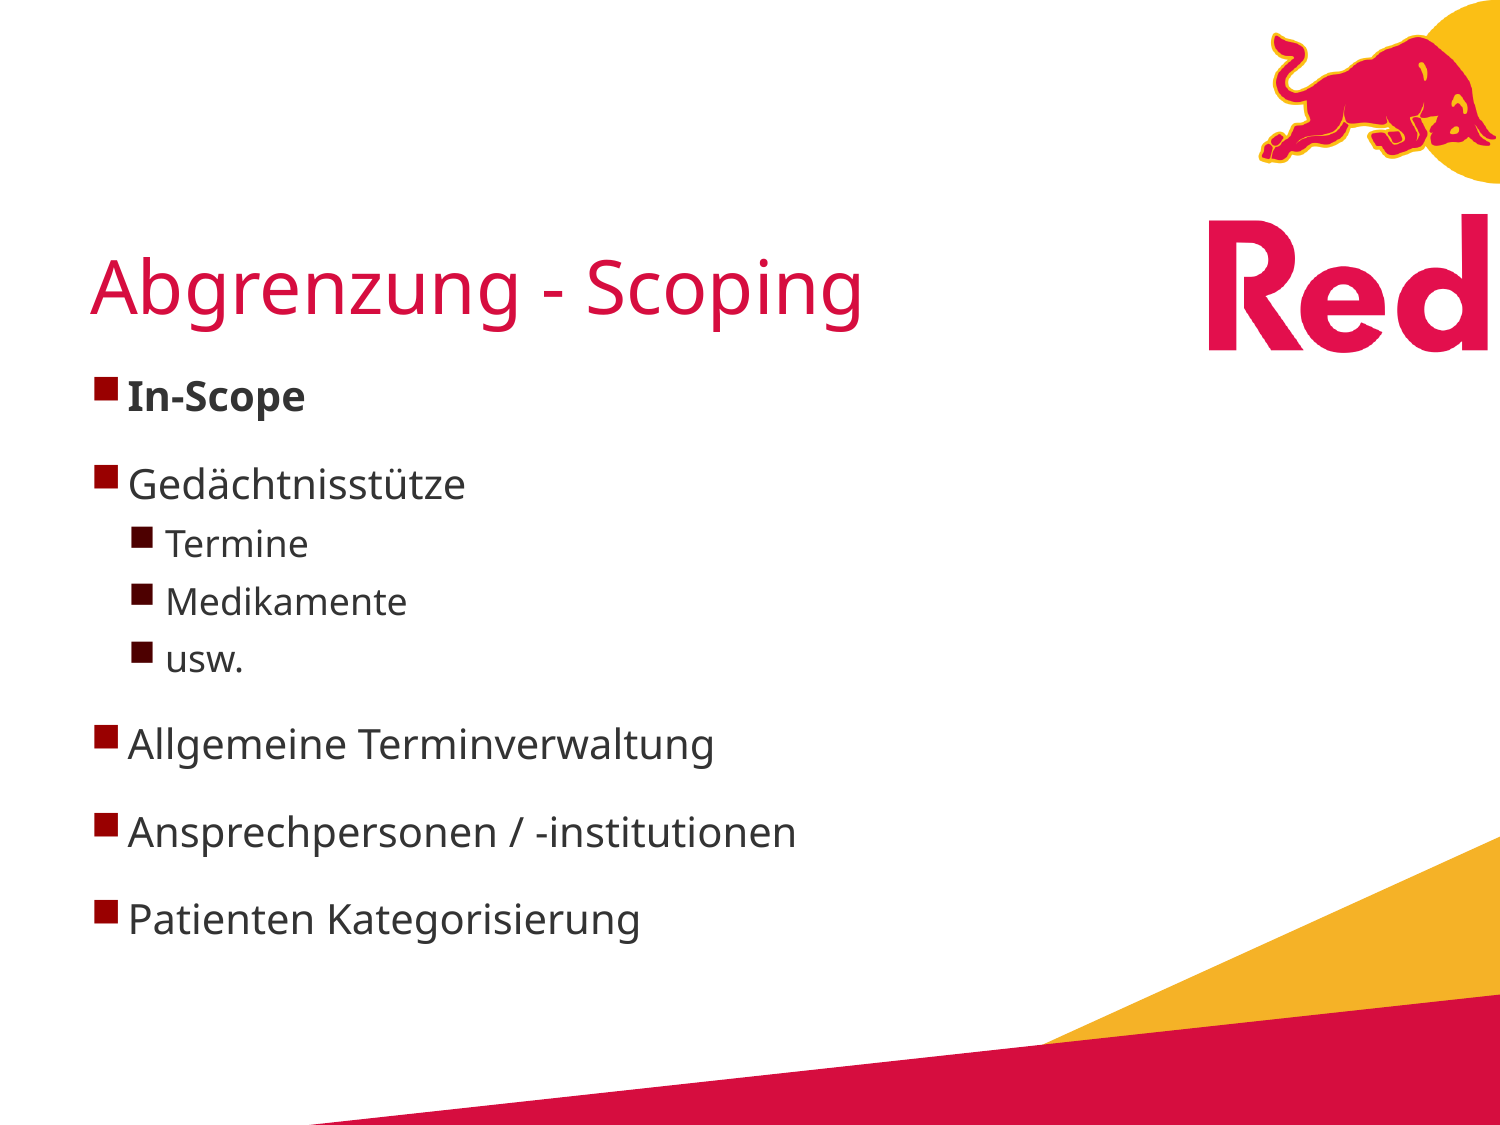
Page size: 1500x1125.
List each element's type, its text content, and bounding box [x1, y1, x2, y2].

list In-Scope Gedächtnisstütze Termine Medikamente usw. Allgemeine Terminverwaltung Ansprechpersonen / -institutionen Patienten Kategorisierung [75, 362, 1143, 1005]
picture [1208, 0, 1500, 353]
title Abgrenzung - Scoping [75, 149, 1143, 338]
